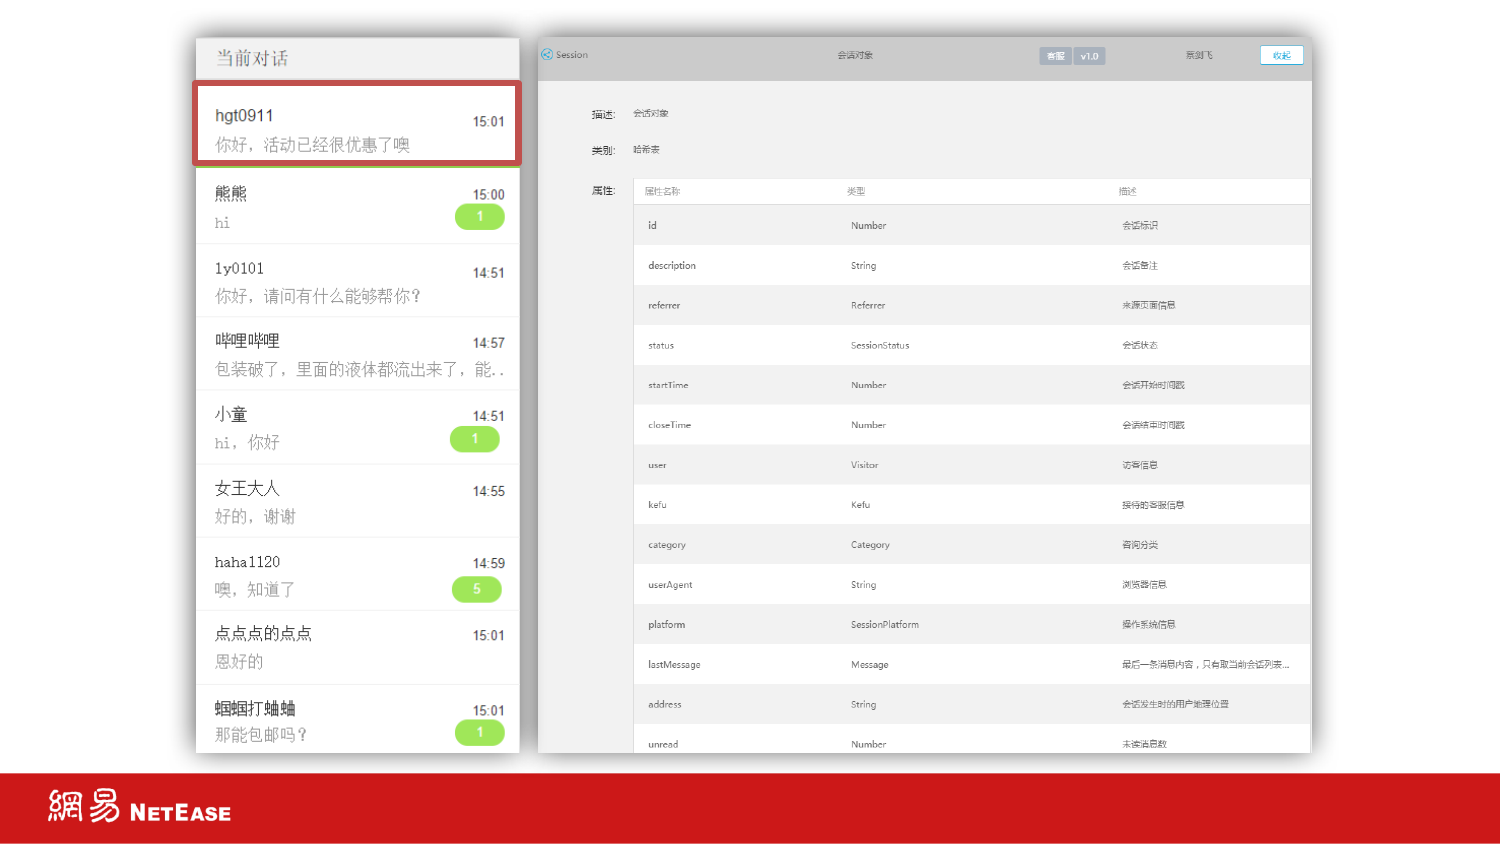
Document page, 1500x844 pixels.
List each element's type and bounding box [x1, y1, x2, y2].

picture [538, 37, 1312, 753]
picture [195, 37, 520, 753]
picture [46, 786, 231, 824]
